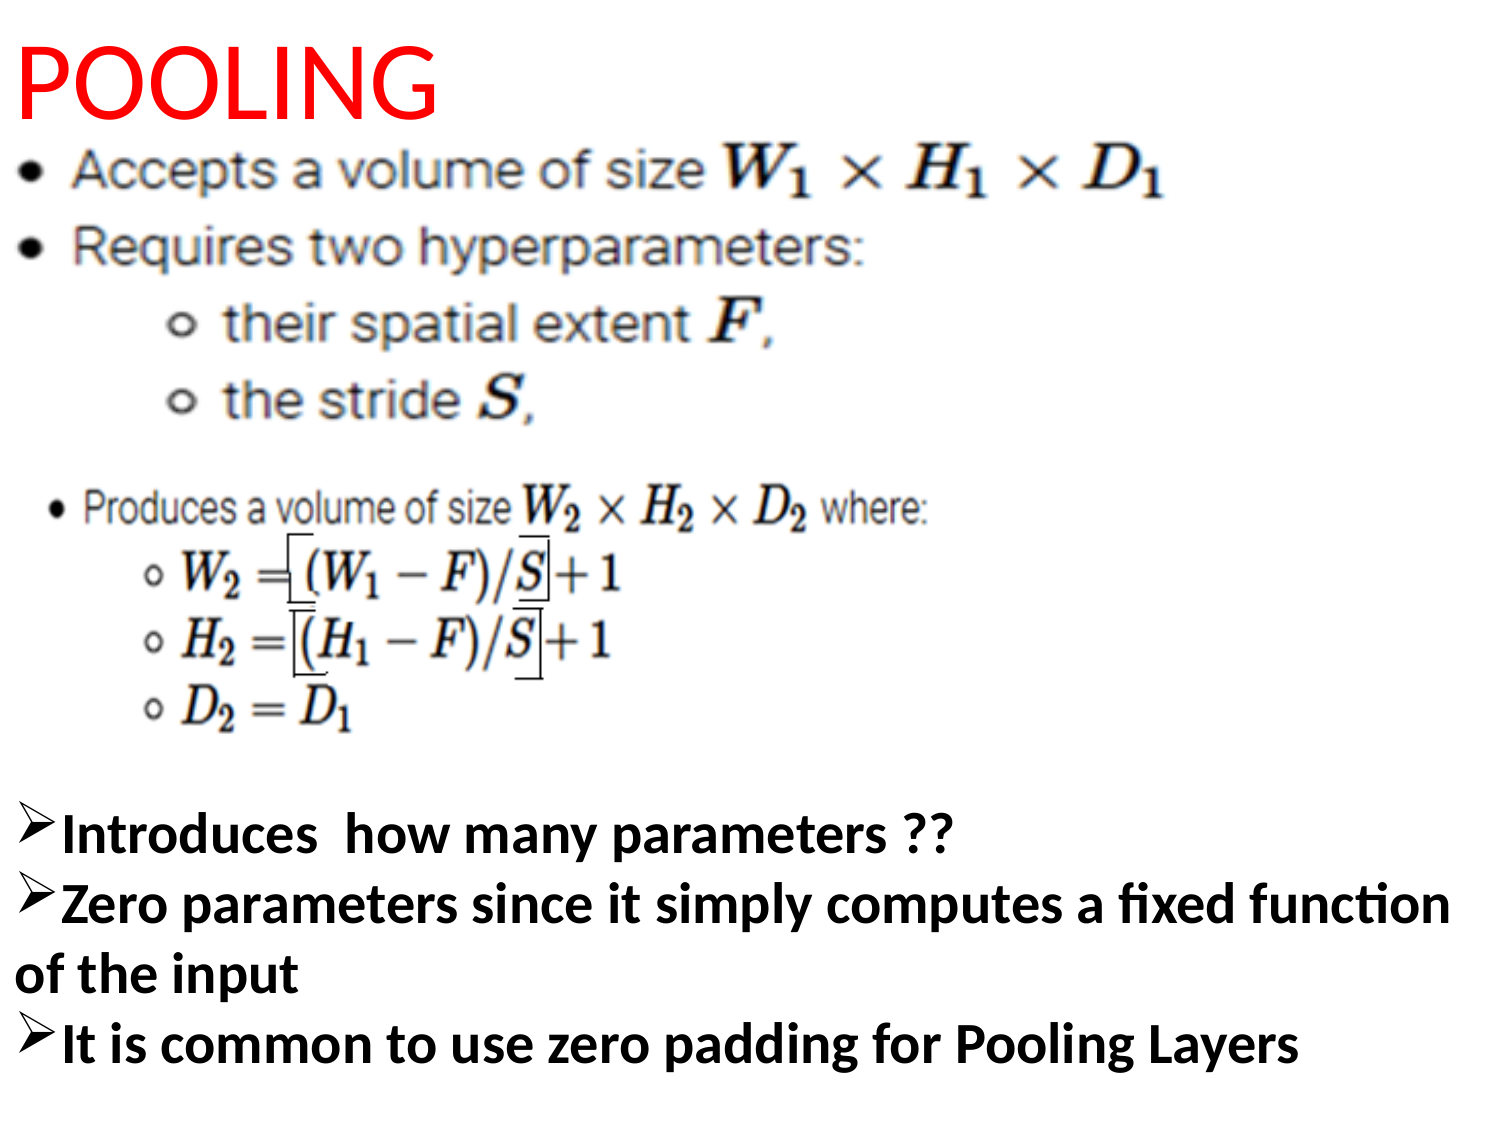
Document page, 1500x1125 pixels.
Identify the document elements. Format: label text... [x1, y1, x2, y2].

text_box Introduces how many parameters ?? Zero parameters since it simply computes a fixed function of the input It is common to use zero padding for Pooling Layers [0, 787, 1500, 1083]
picture [0, 137, 1188, 436]
picture [37, 474, 971, 738]
text_box POOLING [0, 0, 1050, 135]
